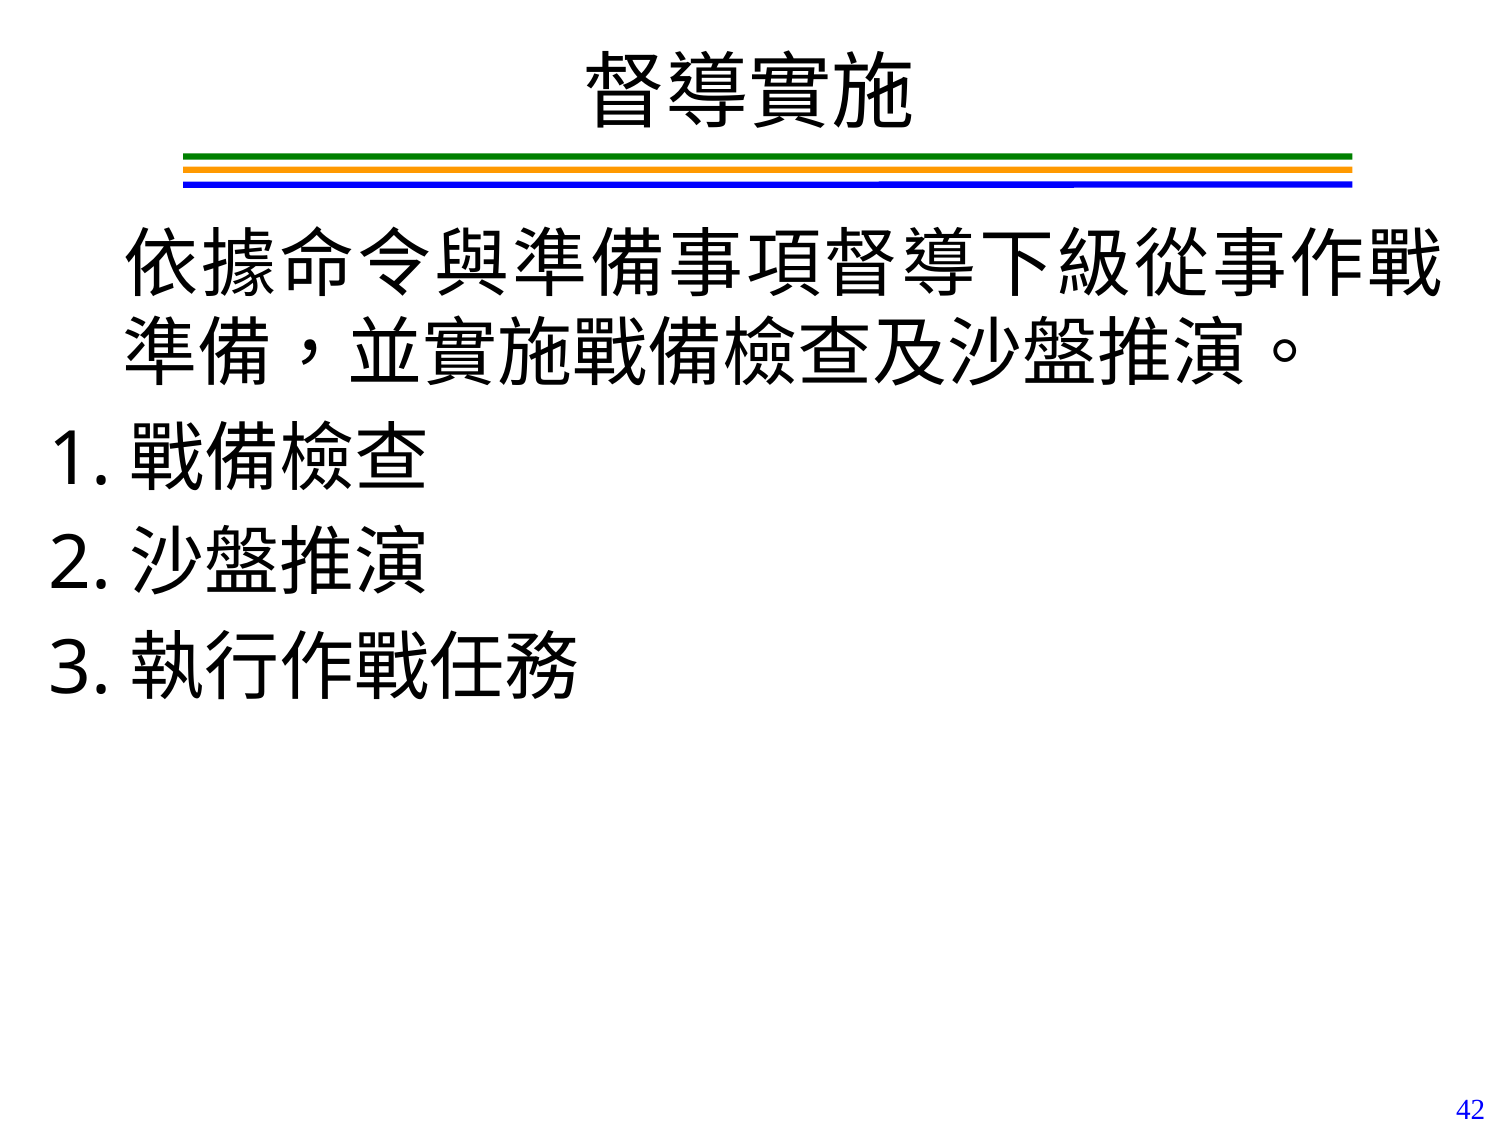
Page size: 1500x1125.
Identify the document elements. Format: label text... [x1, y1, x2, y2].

text_box 督導實施 [258, 31, 1239, 146]
slide_number 42 [1150, 1082, 1500, 1119]
text_box 依據命令與準備事項督導下級從事作戰準備，並實施戰備檢查及沙盤推演。 1.戰備檢查 2.沙盤推演 3.執行作戰任務 [33, 208, 1459, 733]
